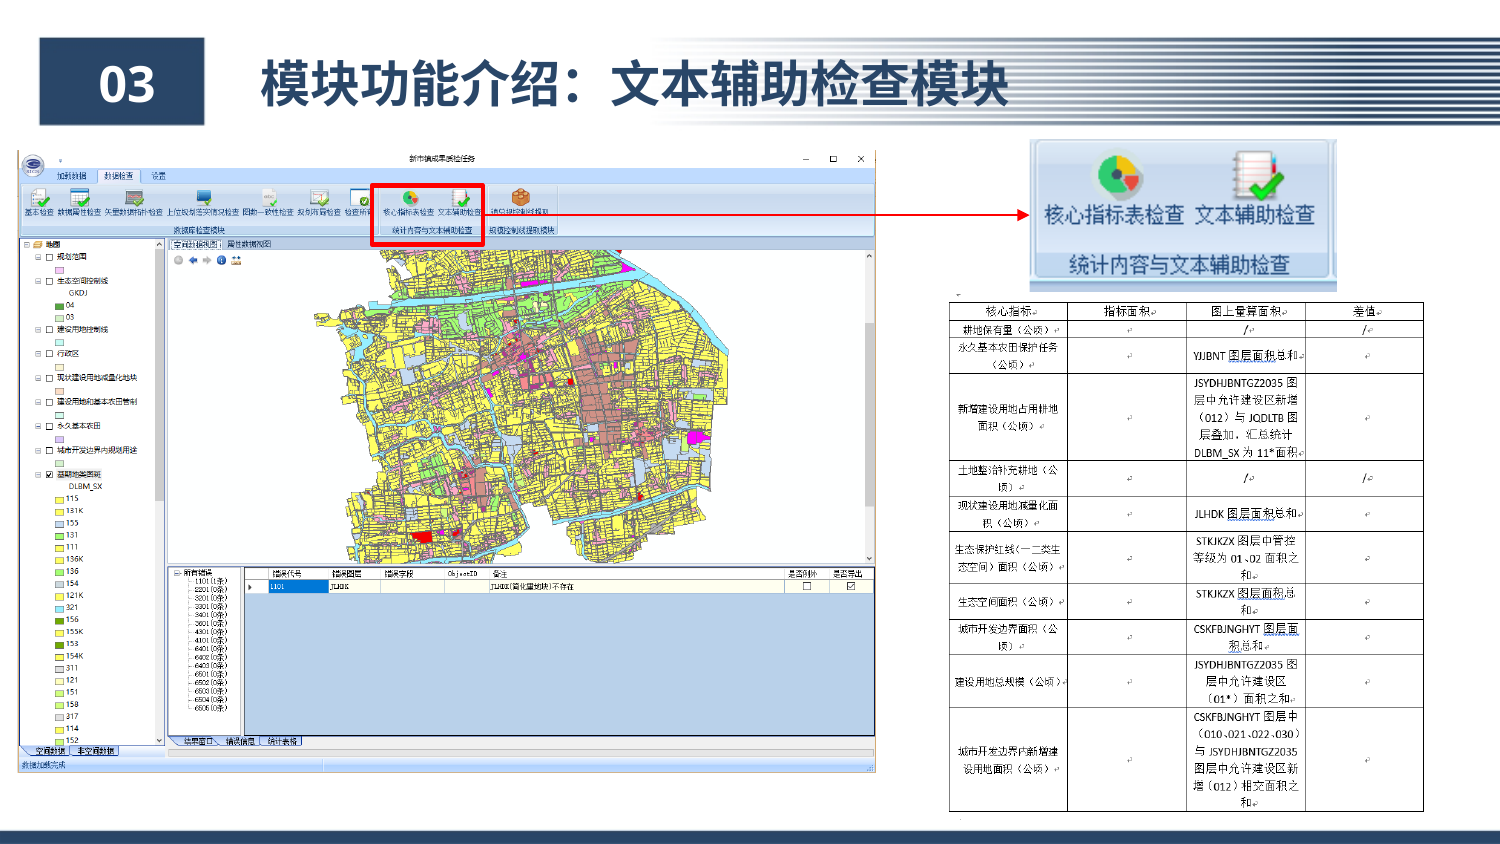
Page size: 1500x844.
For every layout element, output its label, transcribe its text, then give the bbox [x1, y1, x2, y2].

text_box 03 [83, 45, 171, 121]
text_box 模块功能介绍：文本辅助检查模块 [245, 45, 1026, 121]
picture [0, 0, 1500, 844]
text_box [482, 214, 1024, 218]
